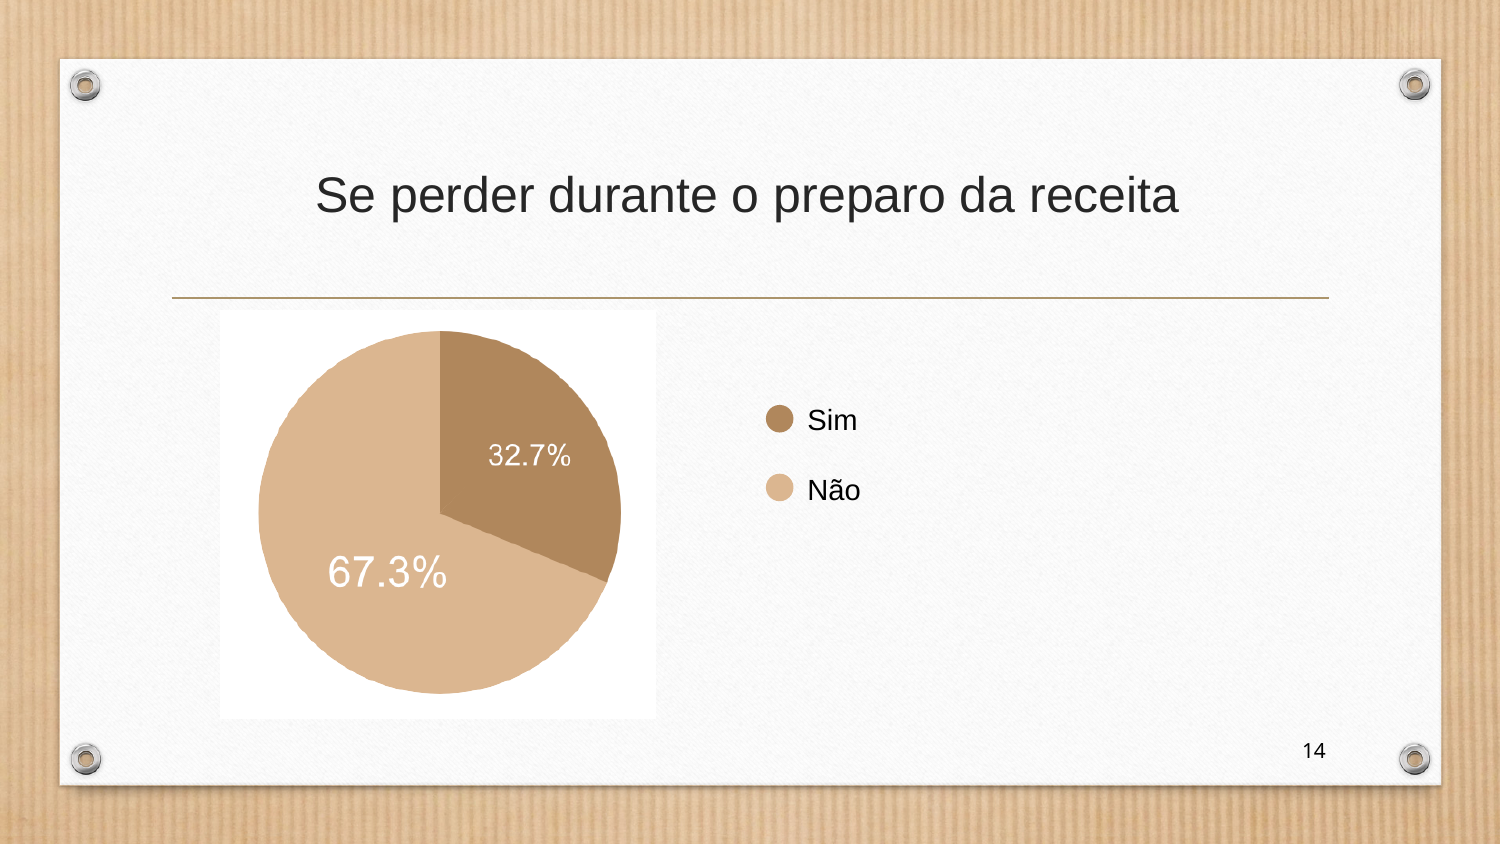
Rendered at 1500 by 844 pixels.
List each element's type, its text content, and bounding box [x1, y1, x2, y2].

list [219, 310, 656, 720]
title Se perder durante o preparo da receita [51, 112, 1444, 273]
text_box [765, 473, 794, 502]
text_box Sim Não [792, 393, 876, 514]
picture [0, 0, 1500, 844]
text_box [765, 404, 794, 433]
slide_number 14 [1273, 734, 1341, 769]
